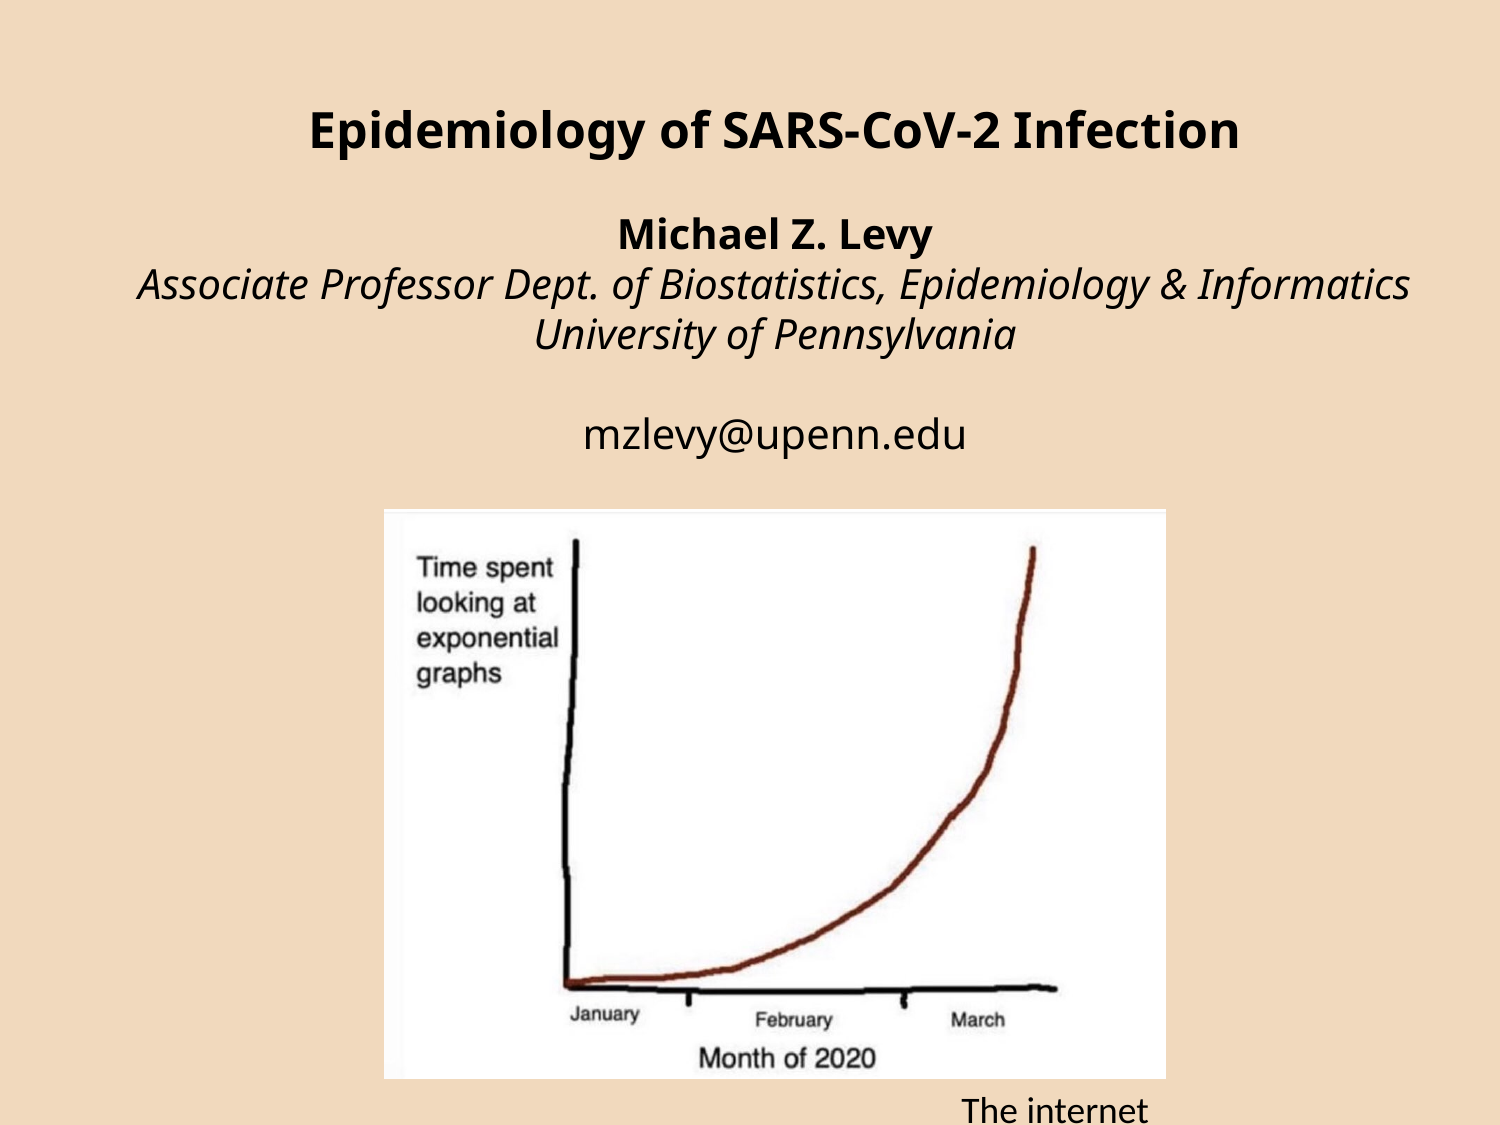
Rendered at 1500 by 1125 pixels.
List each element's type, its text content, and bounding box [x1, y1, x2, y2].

picture [384, 509, 1166, 1079]
text_box Epidemiology of SARS-CoV-2 Infection Michael Z. Levy Associate Professor Dept. of Biostatistics, Epidemiology & Informatics University of Pennsylvania mzlevy@upenn.edu [50, 90, 1500, 516]
text_box The internet [946, 1079, 1165, 1125]
